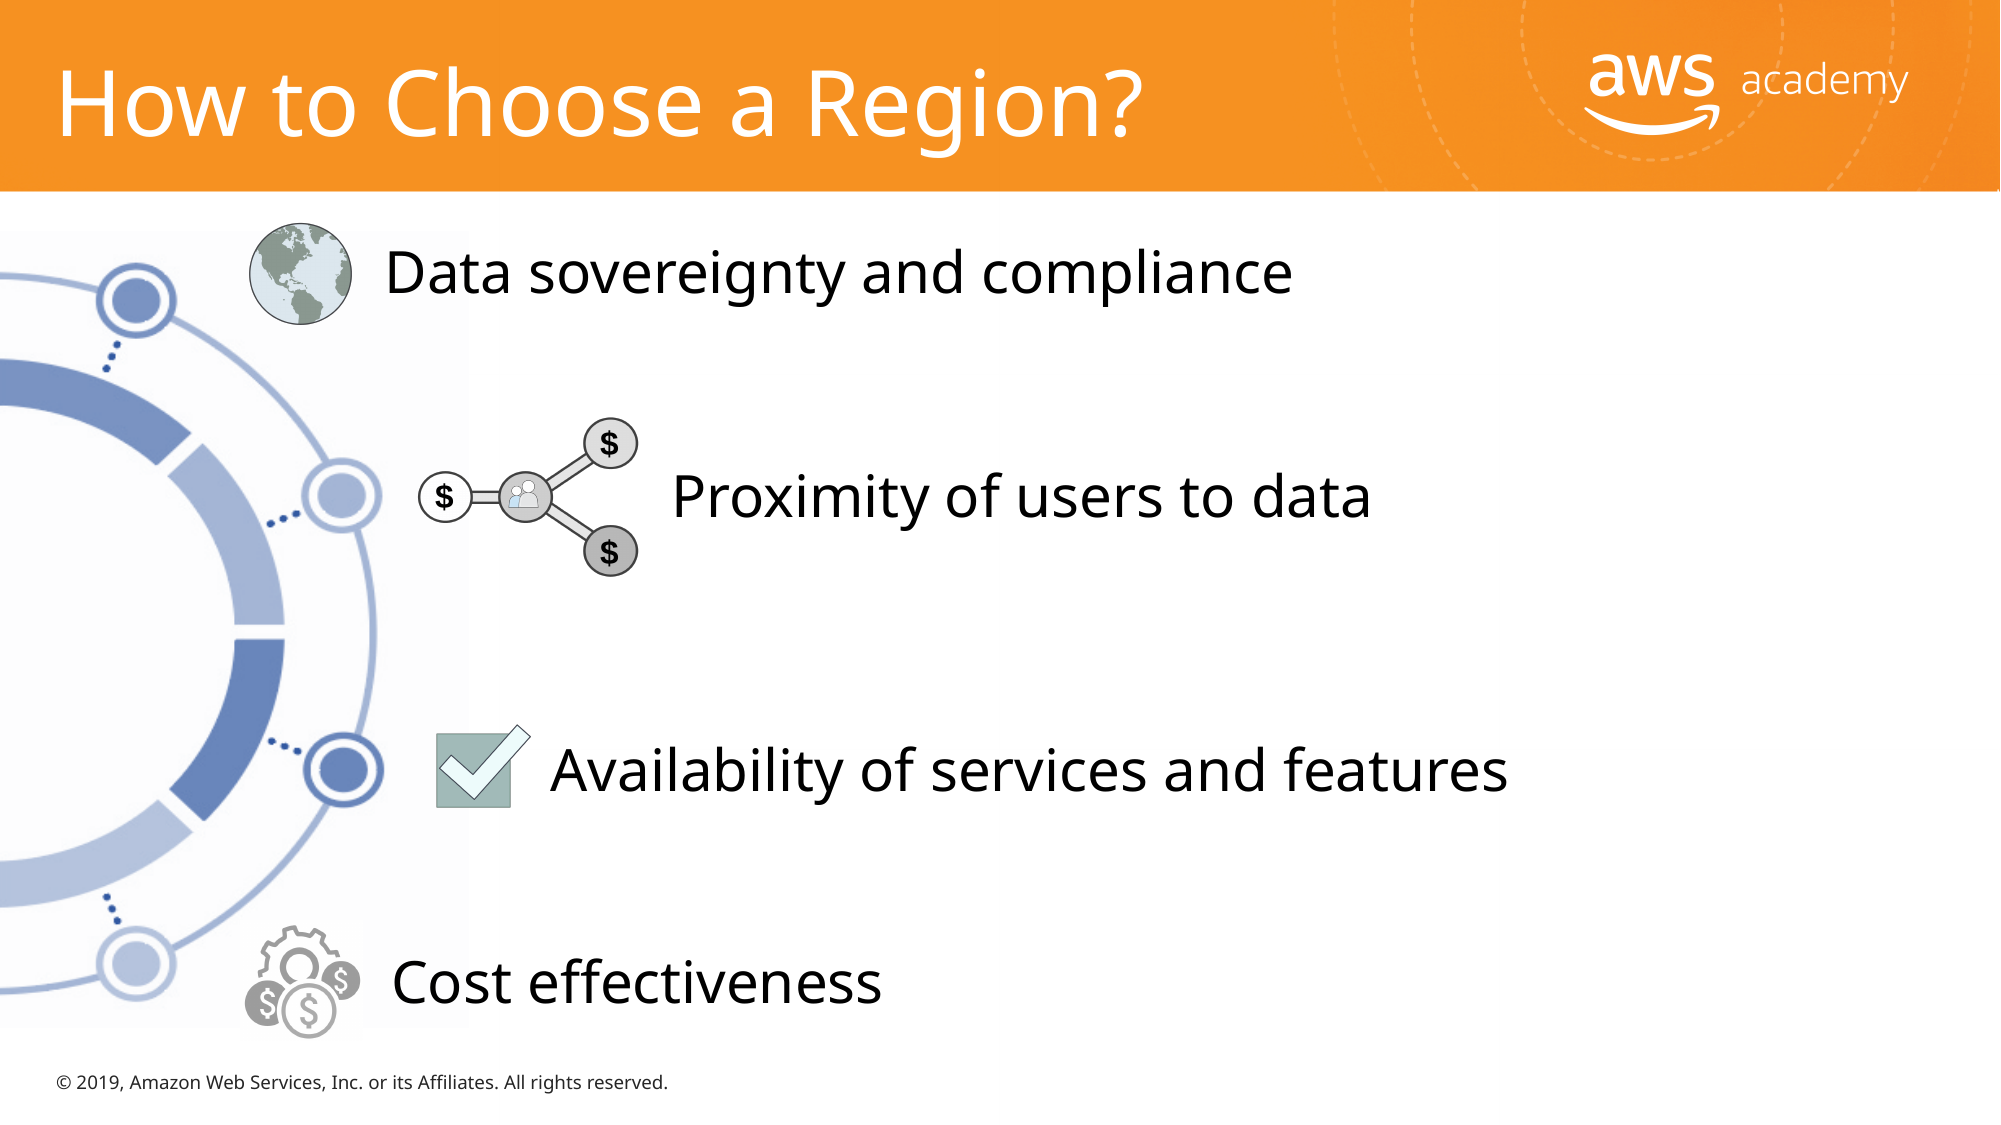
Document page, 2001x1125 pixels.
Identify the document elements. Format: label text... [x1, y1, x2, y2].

text_box Availability of services and features [536, 725, 1672, 811]
text_box Proximity of users to data [666, 451, 1755, 537]
text_box Cost effectiveness [469, 937, 1214, 1023]
picture [0, 0, 1997, 1125]
text_box Data sovereignty and compliance [369, 227, 1514, 313]
title How to Choose a Region? [39, 43, 1863, 172]
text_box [387, 383, 666, 611]
